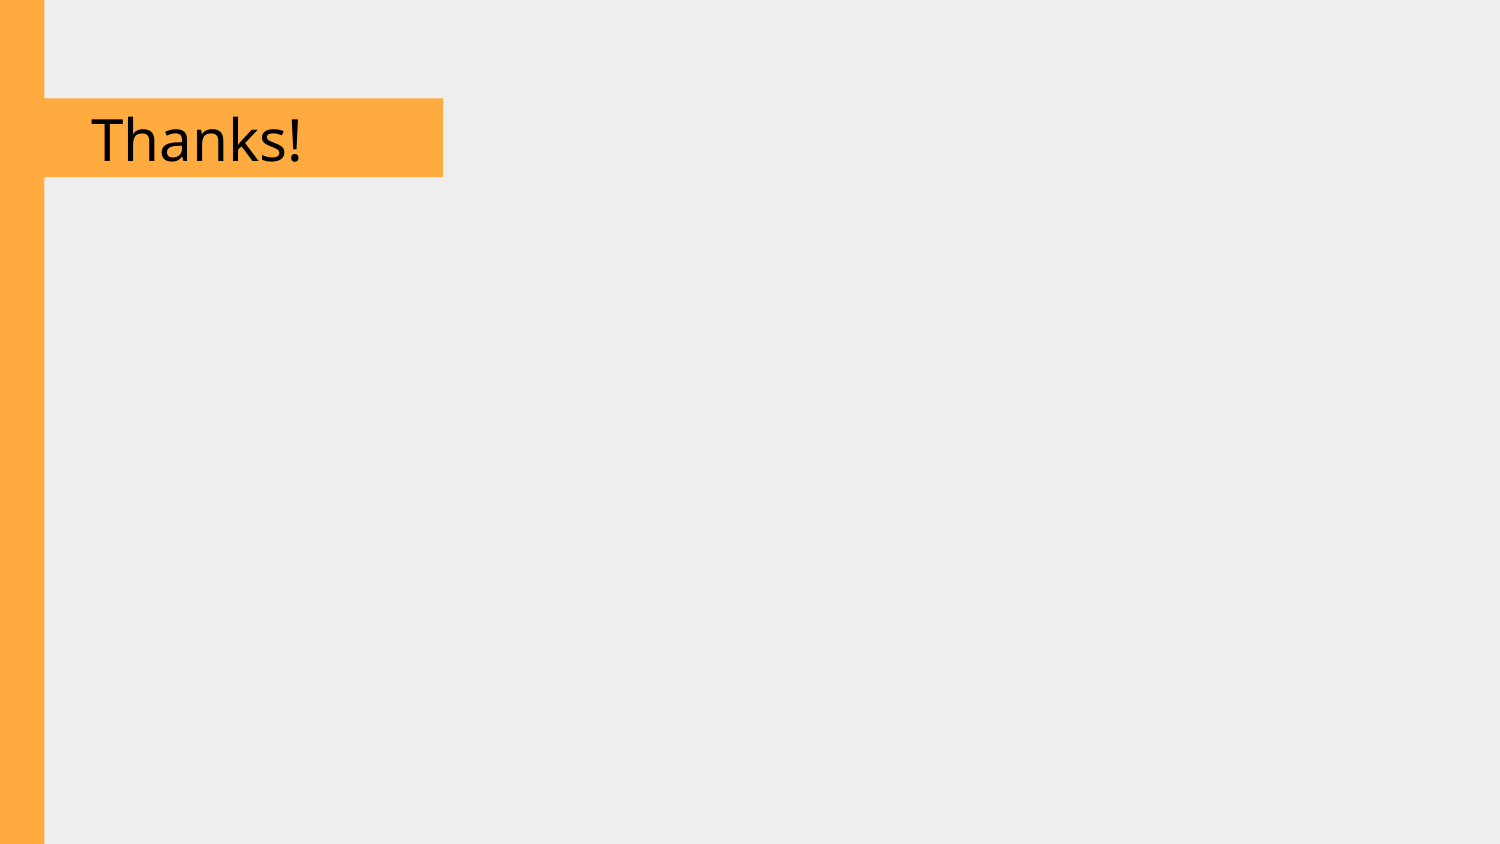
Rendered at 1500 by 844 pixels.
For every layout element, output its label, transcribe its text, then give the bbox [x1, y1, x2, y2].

text_box [0, 0, 45, 844]
text_box Thanks! [45, 98, 444, 178]
